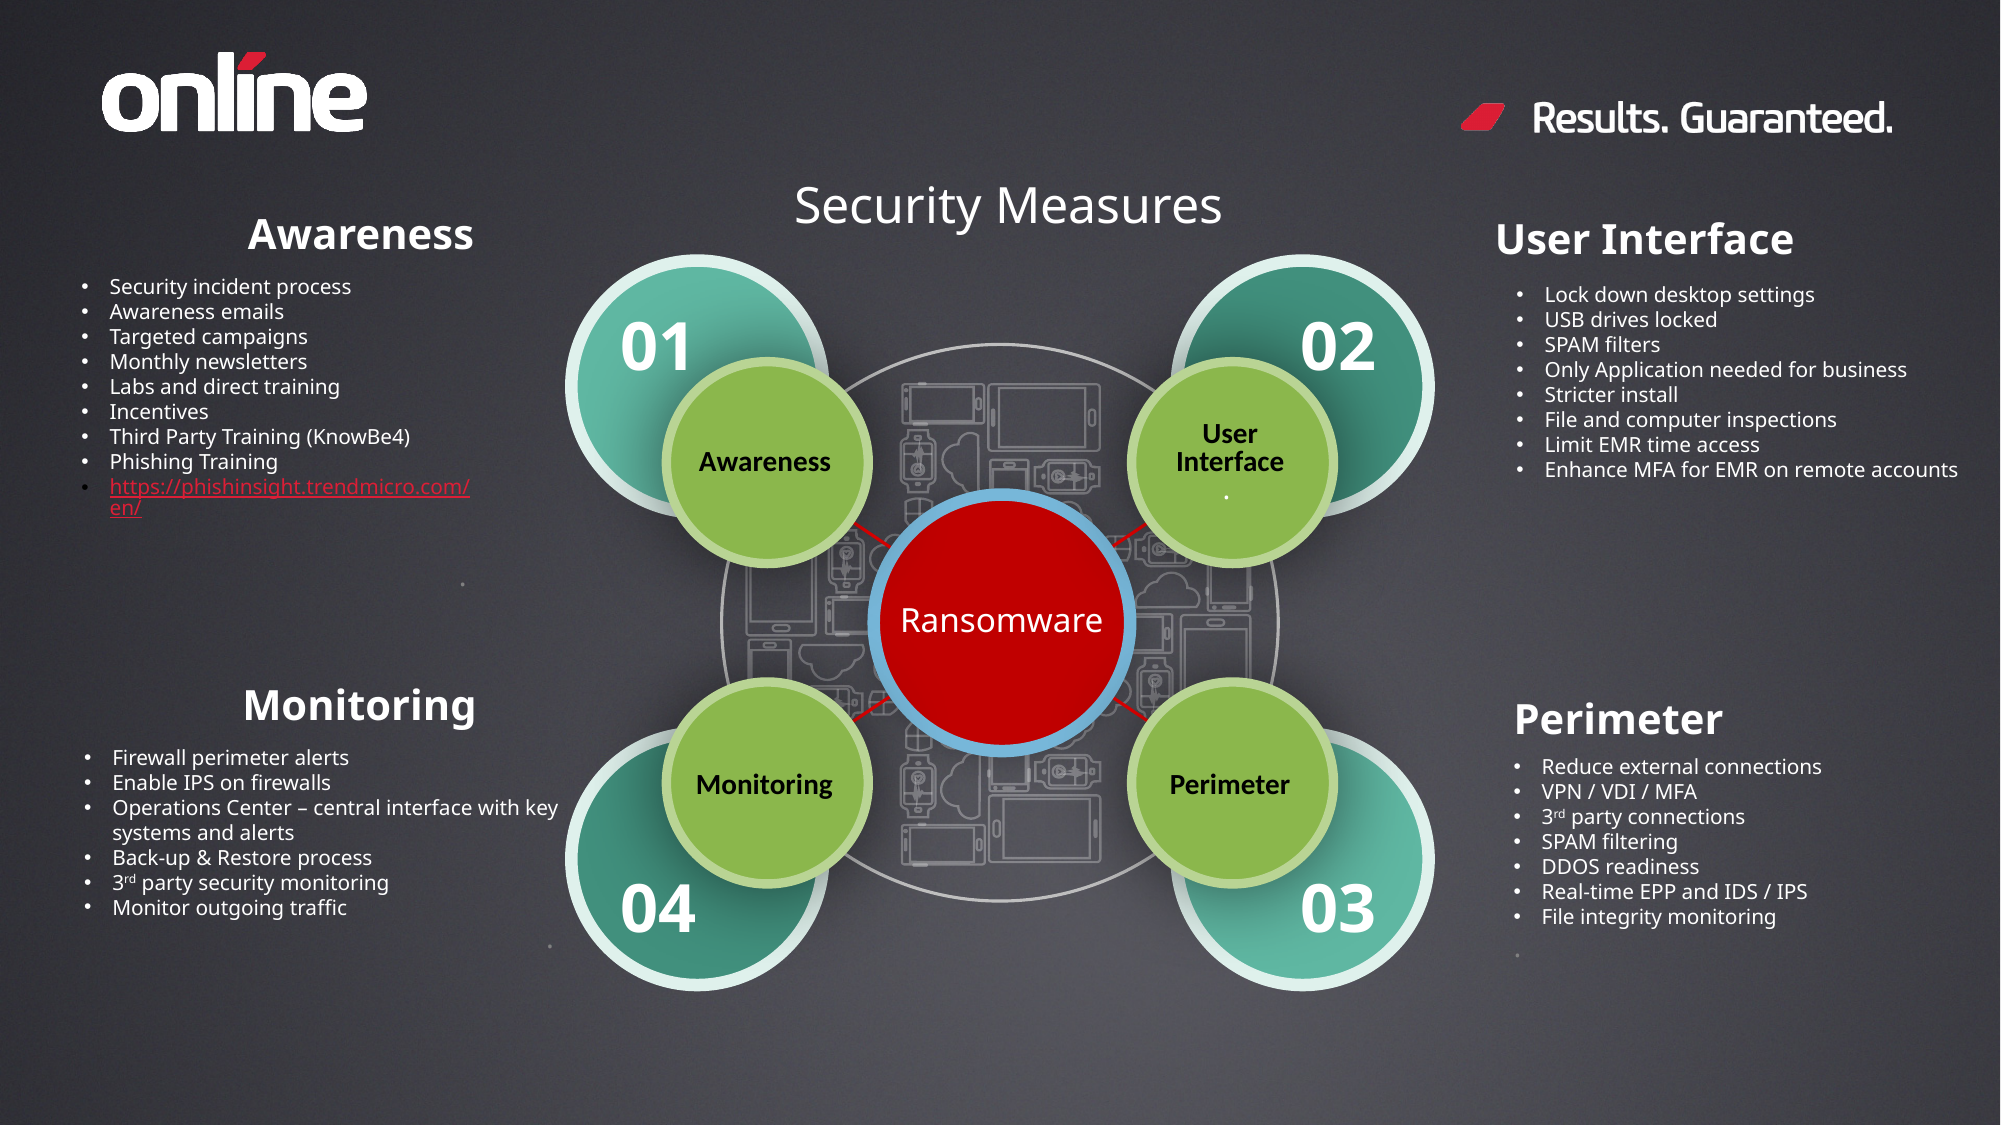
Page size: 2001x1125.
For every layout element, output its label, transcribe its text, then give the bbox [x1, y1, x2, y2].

text_box Security incident process Awareness emails Targeted campaigns Monthly newsletters Labs and direct training Incentives Third Party Training (KnowBe4) Phishing Training https://phishinsight.trendmicro.com/en/ . [81, 266, 475, 580]
text_box Perimeter [1513, 685, 1843, 751]
text_box Security Measures [779, 166, 1252, 242]
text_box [571, 260, 1429, 985]
text_box Firewall perimeter alerts Enable IPS on firewalls Operations Center – central interface with key systems and alerts Back-up & Restore process 3rd party security monitoring Monitor outgoing traffic . [84, 737, 562, 962]
text_box Monitoring [84, 671, 477, 737]
picture [0, 0, 2001, 1125]
text_box Reduce external connections VPN / VDI / MFA 3rd party connections SPAM filtering DDOS readiness Real-time EPP and IDS / IPS File integrity monitoring . [1513, 746, 1961, 971]
text_box User Interface [1494, 205, 1875, 271]
text_box Lock down desktop settings USB drives locked SPAM filters Only Application needed for business Stricter install File and computer inspections Limit EMR time access Enhance MFA for EMR on remote accounts [1516, 274, 1964, 489]
text_box Awareness [81, 200, 475, 266]
